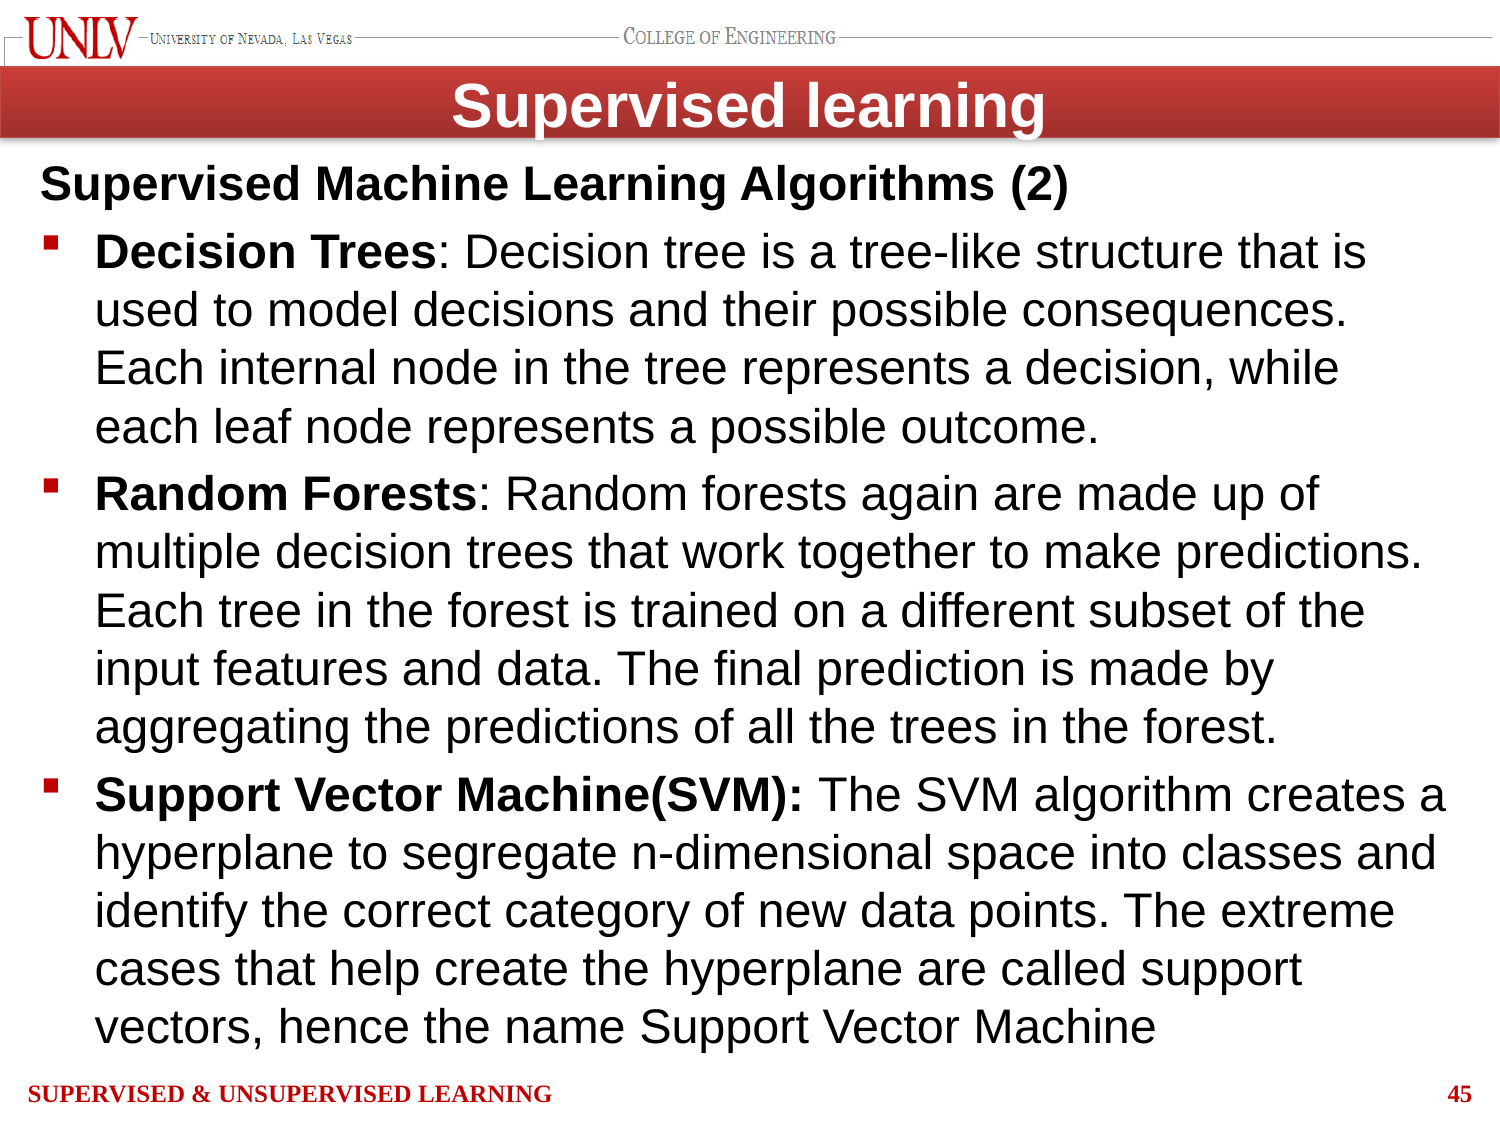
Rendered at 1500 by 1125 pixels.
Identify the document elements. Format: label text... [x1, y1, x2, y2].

title Supervised learning [0, 66, 1500, 138]
picture [0, 138, 1500, 1125]
footer Supervised & Unsupervised Learning [12, 1072, 1400, 1113]
list Supervised Machine Learning Algorithms (2) Decision Trees: Decision tree is a tree-like structure that is used to model decisions and their possible consequences. Each internal node in the tree represents a decision, while each leaf node represents a possible outcome. Random Forests: Random forests again are made up of multiple decision trees that work together to make predictions. Each tree in the forest is trained on a different subset of the input features and data. The final prediction is made by aggregating the predictions of all the trees in the forest. Support Vector Machine(SVM): The SVM algorithm creates a hyperplane to segregate n-dimensional space into classes and identify the correct category of new data points. The extreme cases that help create the hyperplane are called support vectors, hence the name Support Vector Machine [24, 144, 1475, 1072]
slide_number 45 [1400, 1072, 1488, 1113]
picture [0, 0, 1500, 66]
